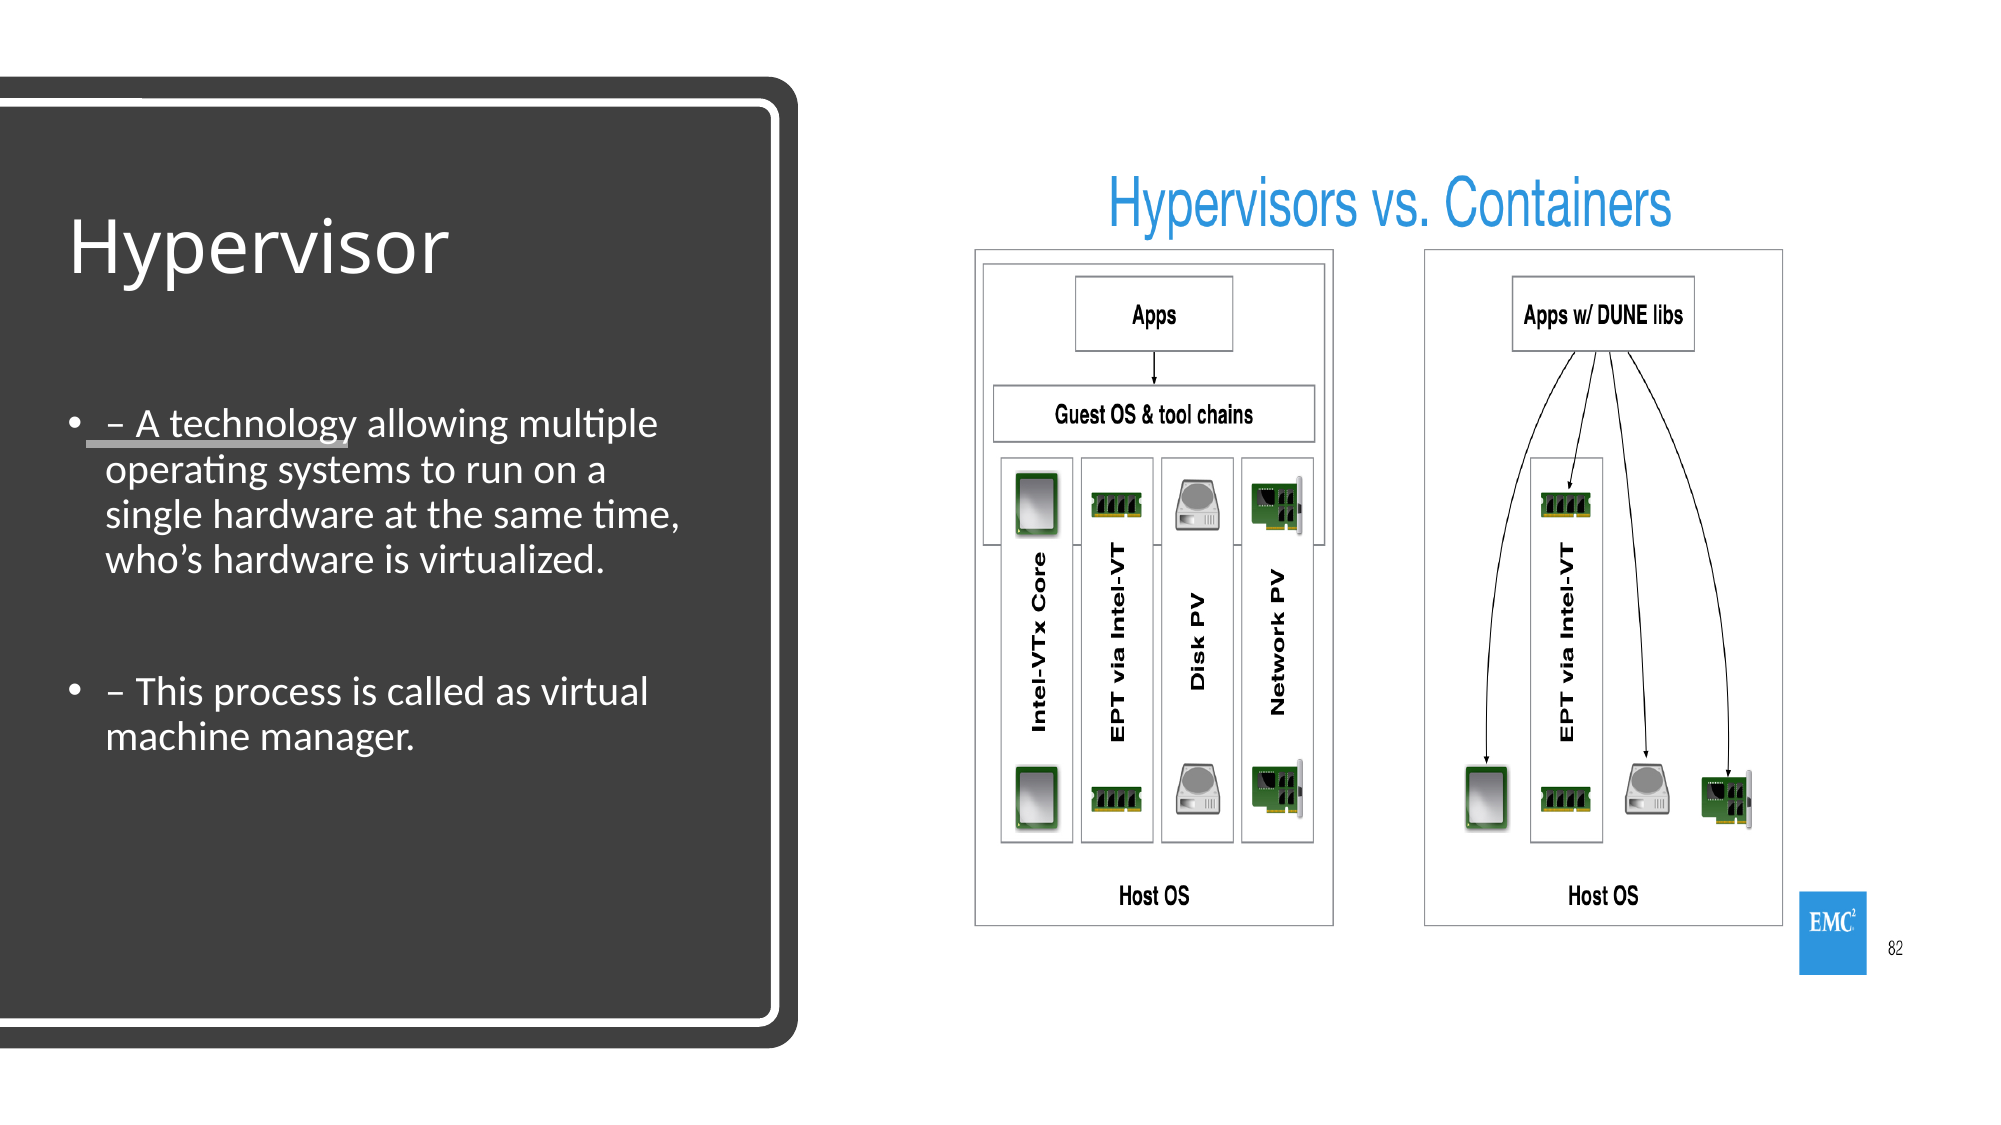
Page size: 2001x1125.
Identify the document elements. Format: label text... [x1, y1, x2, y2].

text_box [0, 75, 799, 1050]
picture [853, 76, 1927, 975]
list – A technology allowing multiple operating systems to run on a single hardware at the same time, who’s hardware is virtualized. – This process is called as virtual machine manager. [52, 323, 725, 1067]
title Hypervisor [52, 160, 725, 323]
text_box [0, 101, 777, 1024]
